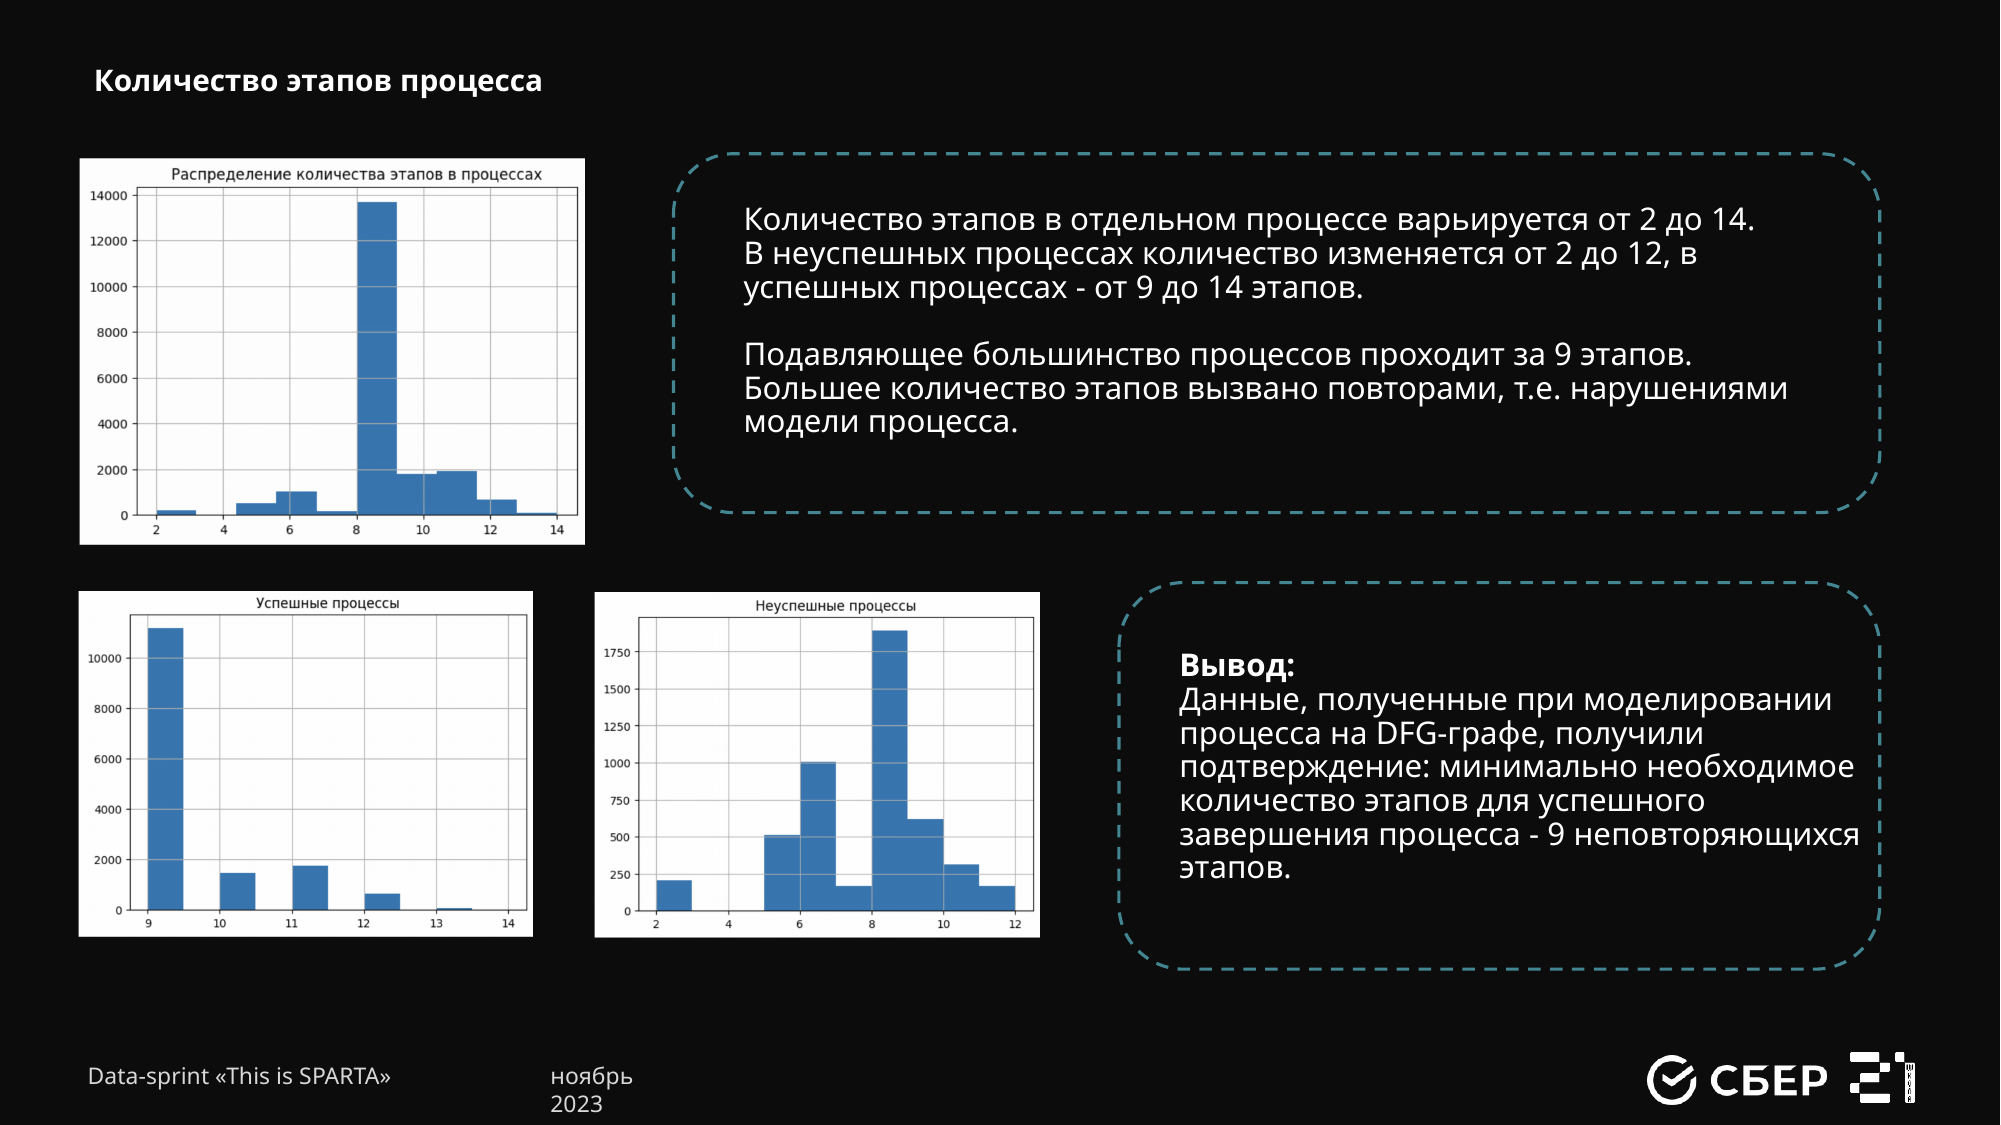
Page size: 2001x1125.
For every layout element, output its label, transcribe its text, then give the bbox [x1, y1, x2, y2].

picture [594, 592, 1040, 939]
text_box [1118, 582, 1880, 970]
picture [78, 157, 585, 546]
picture [78, 591, 533, 938]
title Количество этапов процесса [78, 58, 1541, 106]
picture [1833, 1036, 1931, 1107]
text_box Вывод: Данные, полученные при моделировании процесса на DFG-графе, получили подтверждение: минимально необходимое количество этапов для успешного завершения процесса - 9 неповторяющихся этапов. [1175, 603, 1868, 929]
text_box [673, 153, 1880, 513]
text_box Количество этапов в отдельном процессе варьируется от 2 до 14. В неуспешных процессах количество изменяется от 2 до 12, в успешных процессах - от 9 до 14 этапов. Подавляющее большинство процессов проходит за 9 этапов. Большее количество этапов вызвано повторами, т.е. нарушениями модели процесса. [739, 199, 1833, 476]
picture [1647, 1055, 1827, 1105]
